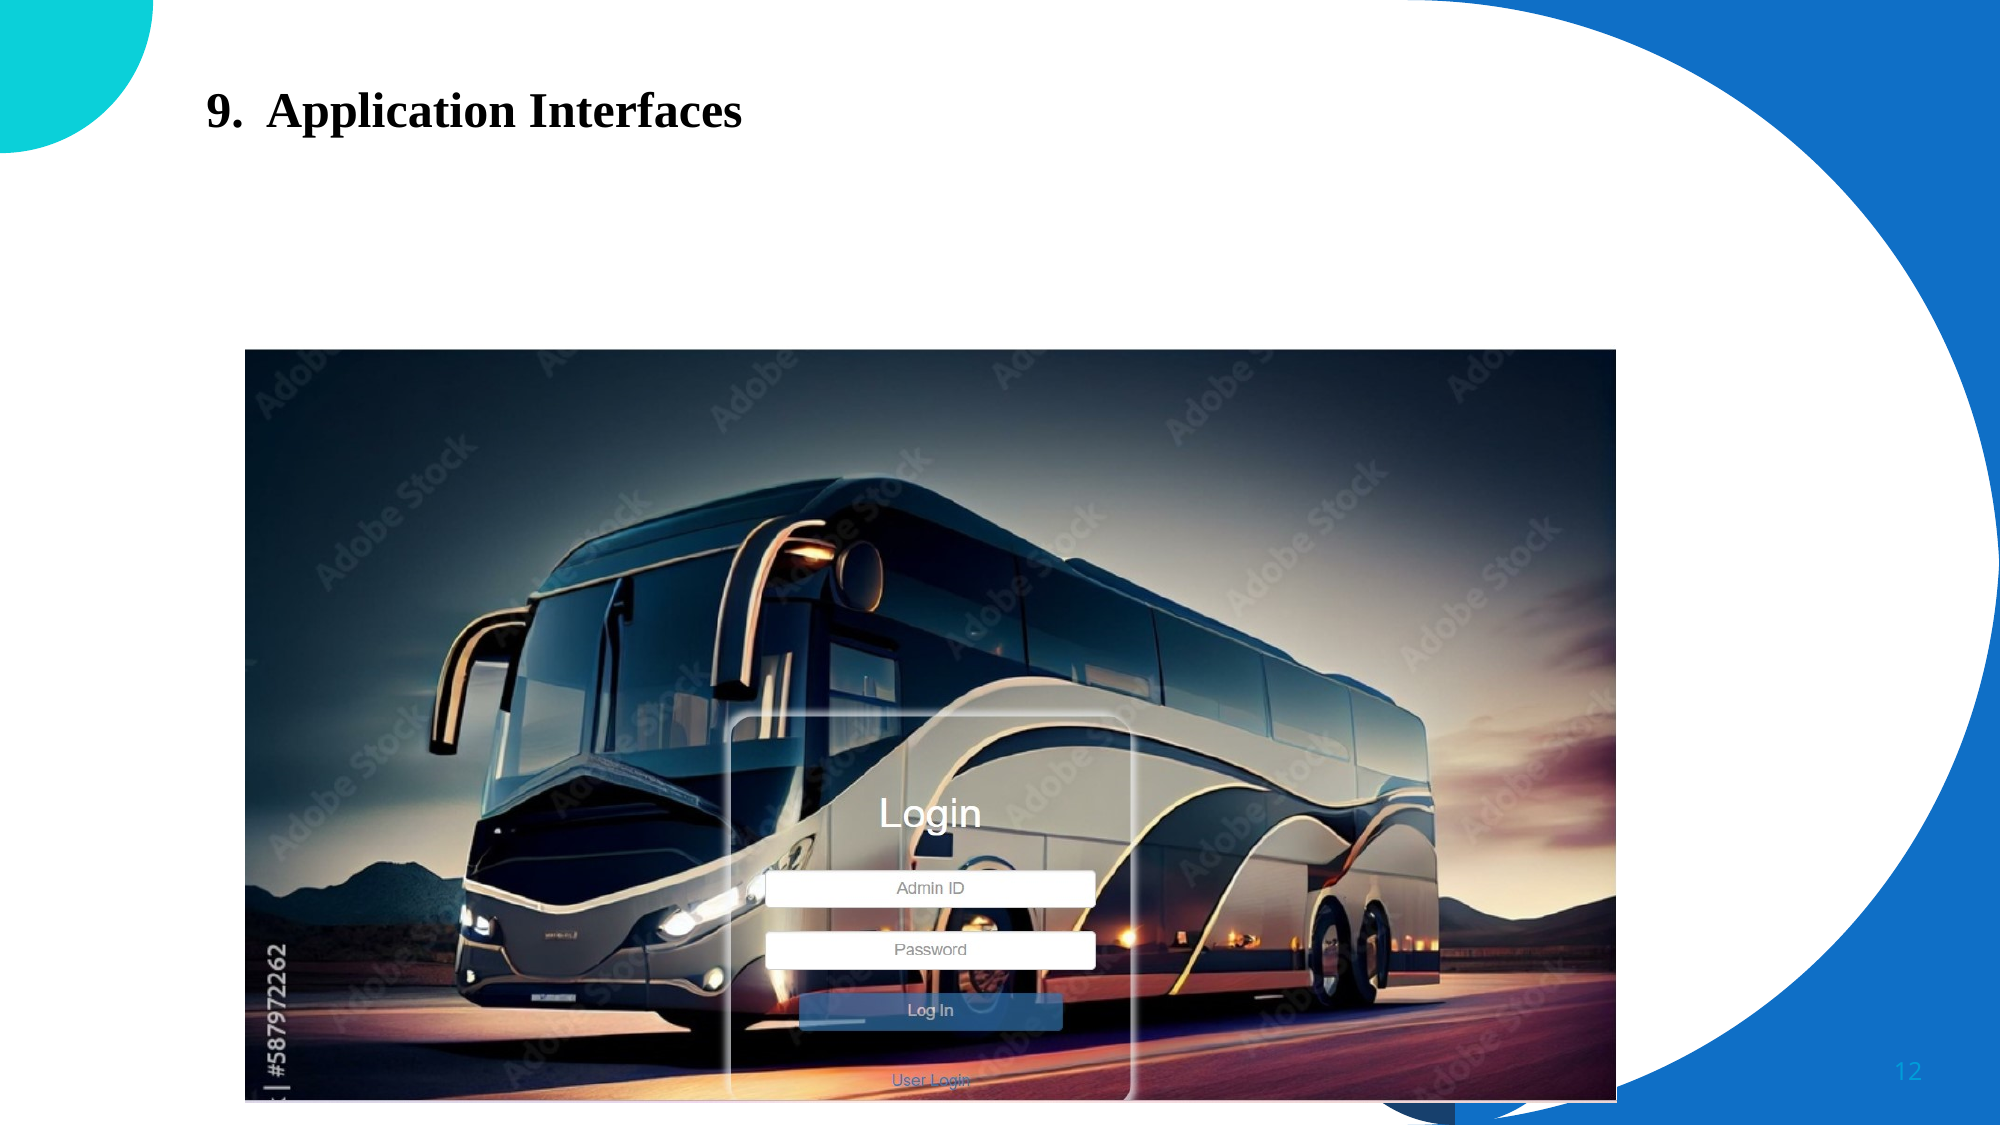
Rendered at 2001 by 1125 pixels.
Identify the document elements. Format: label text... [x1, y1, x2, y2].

title 9. Application Interfaces [191, 62, 1055, 146]
picture [245, 330, 1617, 1103]
slide_number 12 [1665, 1042, 1938, 1103]
